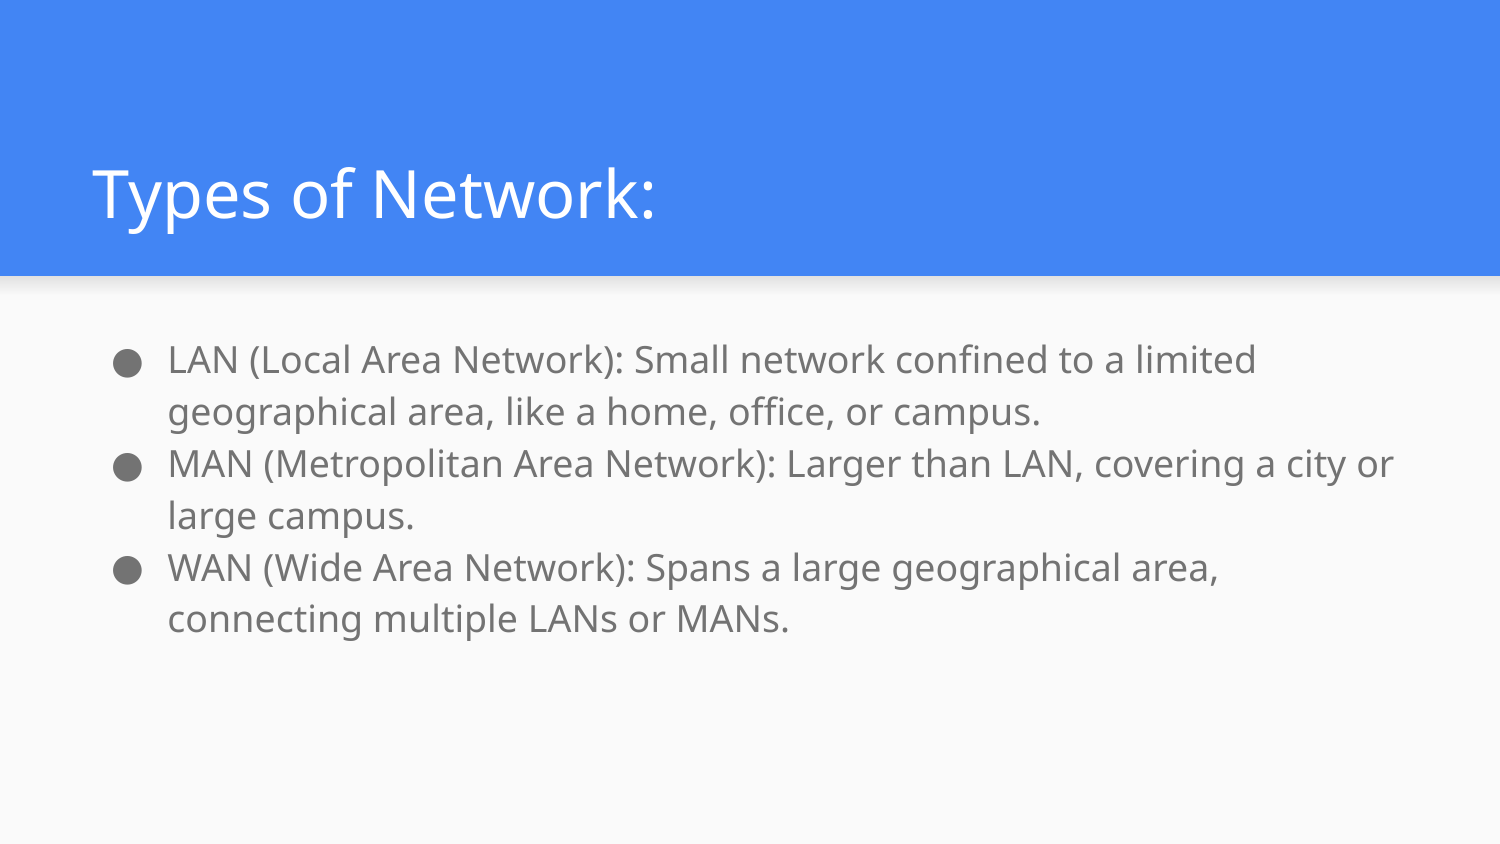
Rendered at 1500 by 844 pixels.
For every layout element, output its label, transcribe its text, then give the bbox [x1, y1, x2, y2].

list LAN (Local Area Network): Small network confined to a limited geographical area, like a home, office, or campus. MAN (Metropolitan Area Network): Larger than LAN, covering a city or large campus. WAN (Wide Area Network): Spans a large geographical area, connecting multiple LANs or MANs. [77, 314, 1427, 760]
title Types of Network: [77, 121, 1427, 248]
